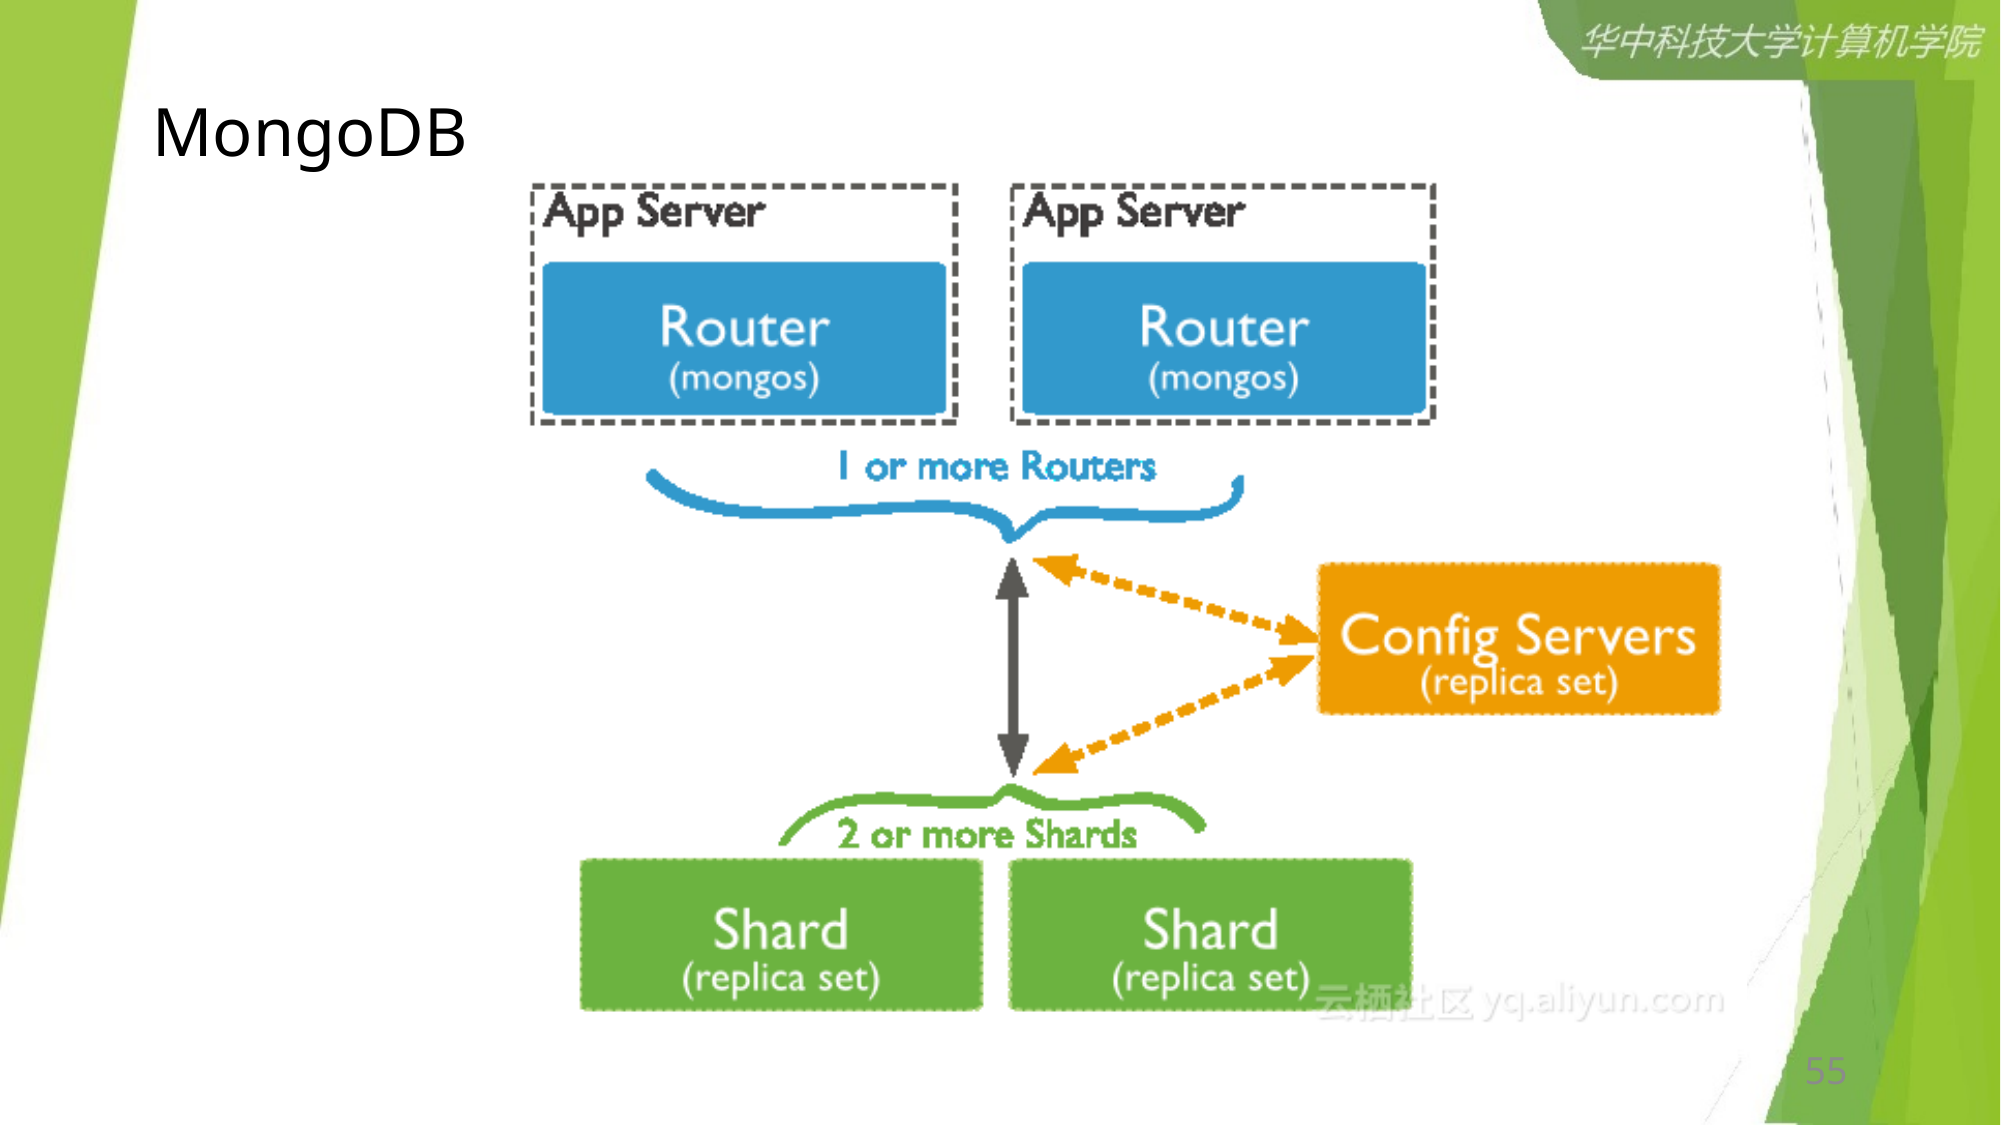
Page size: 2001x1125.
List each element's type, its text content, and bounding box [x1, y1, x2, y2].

slide_number 55 [1412, 1042, 1863, 1103]
title MongoDB [137, 59, 1863, 211]
picture [0, 0, 2001, 1125]
